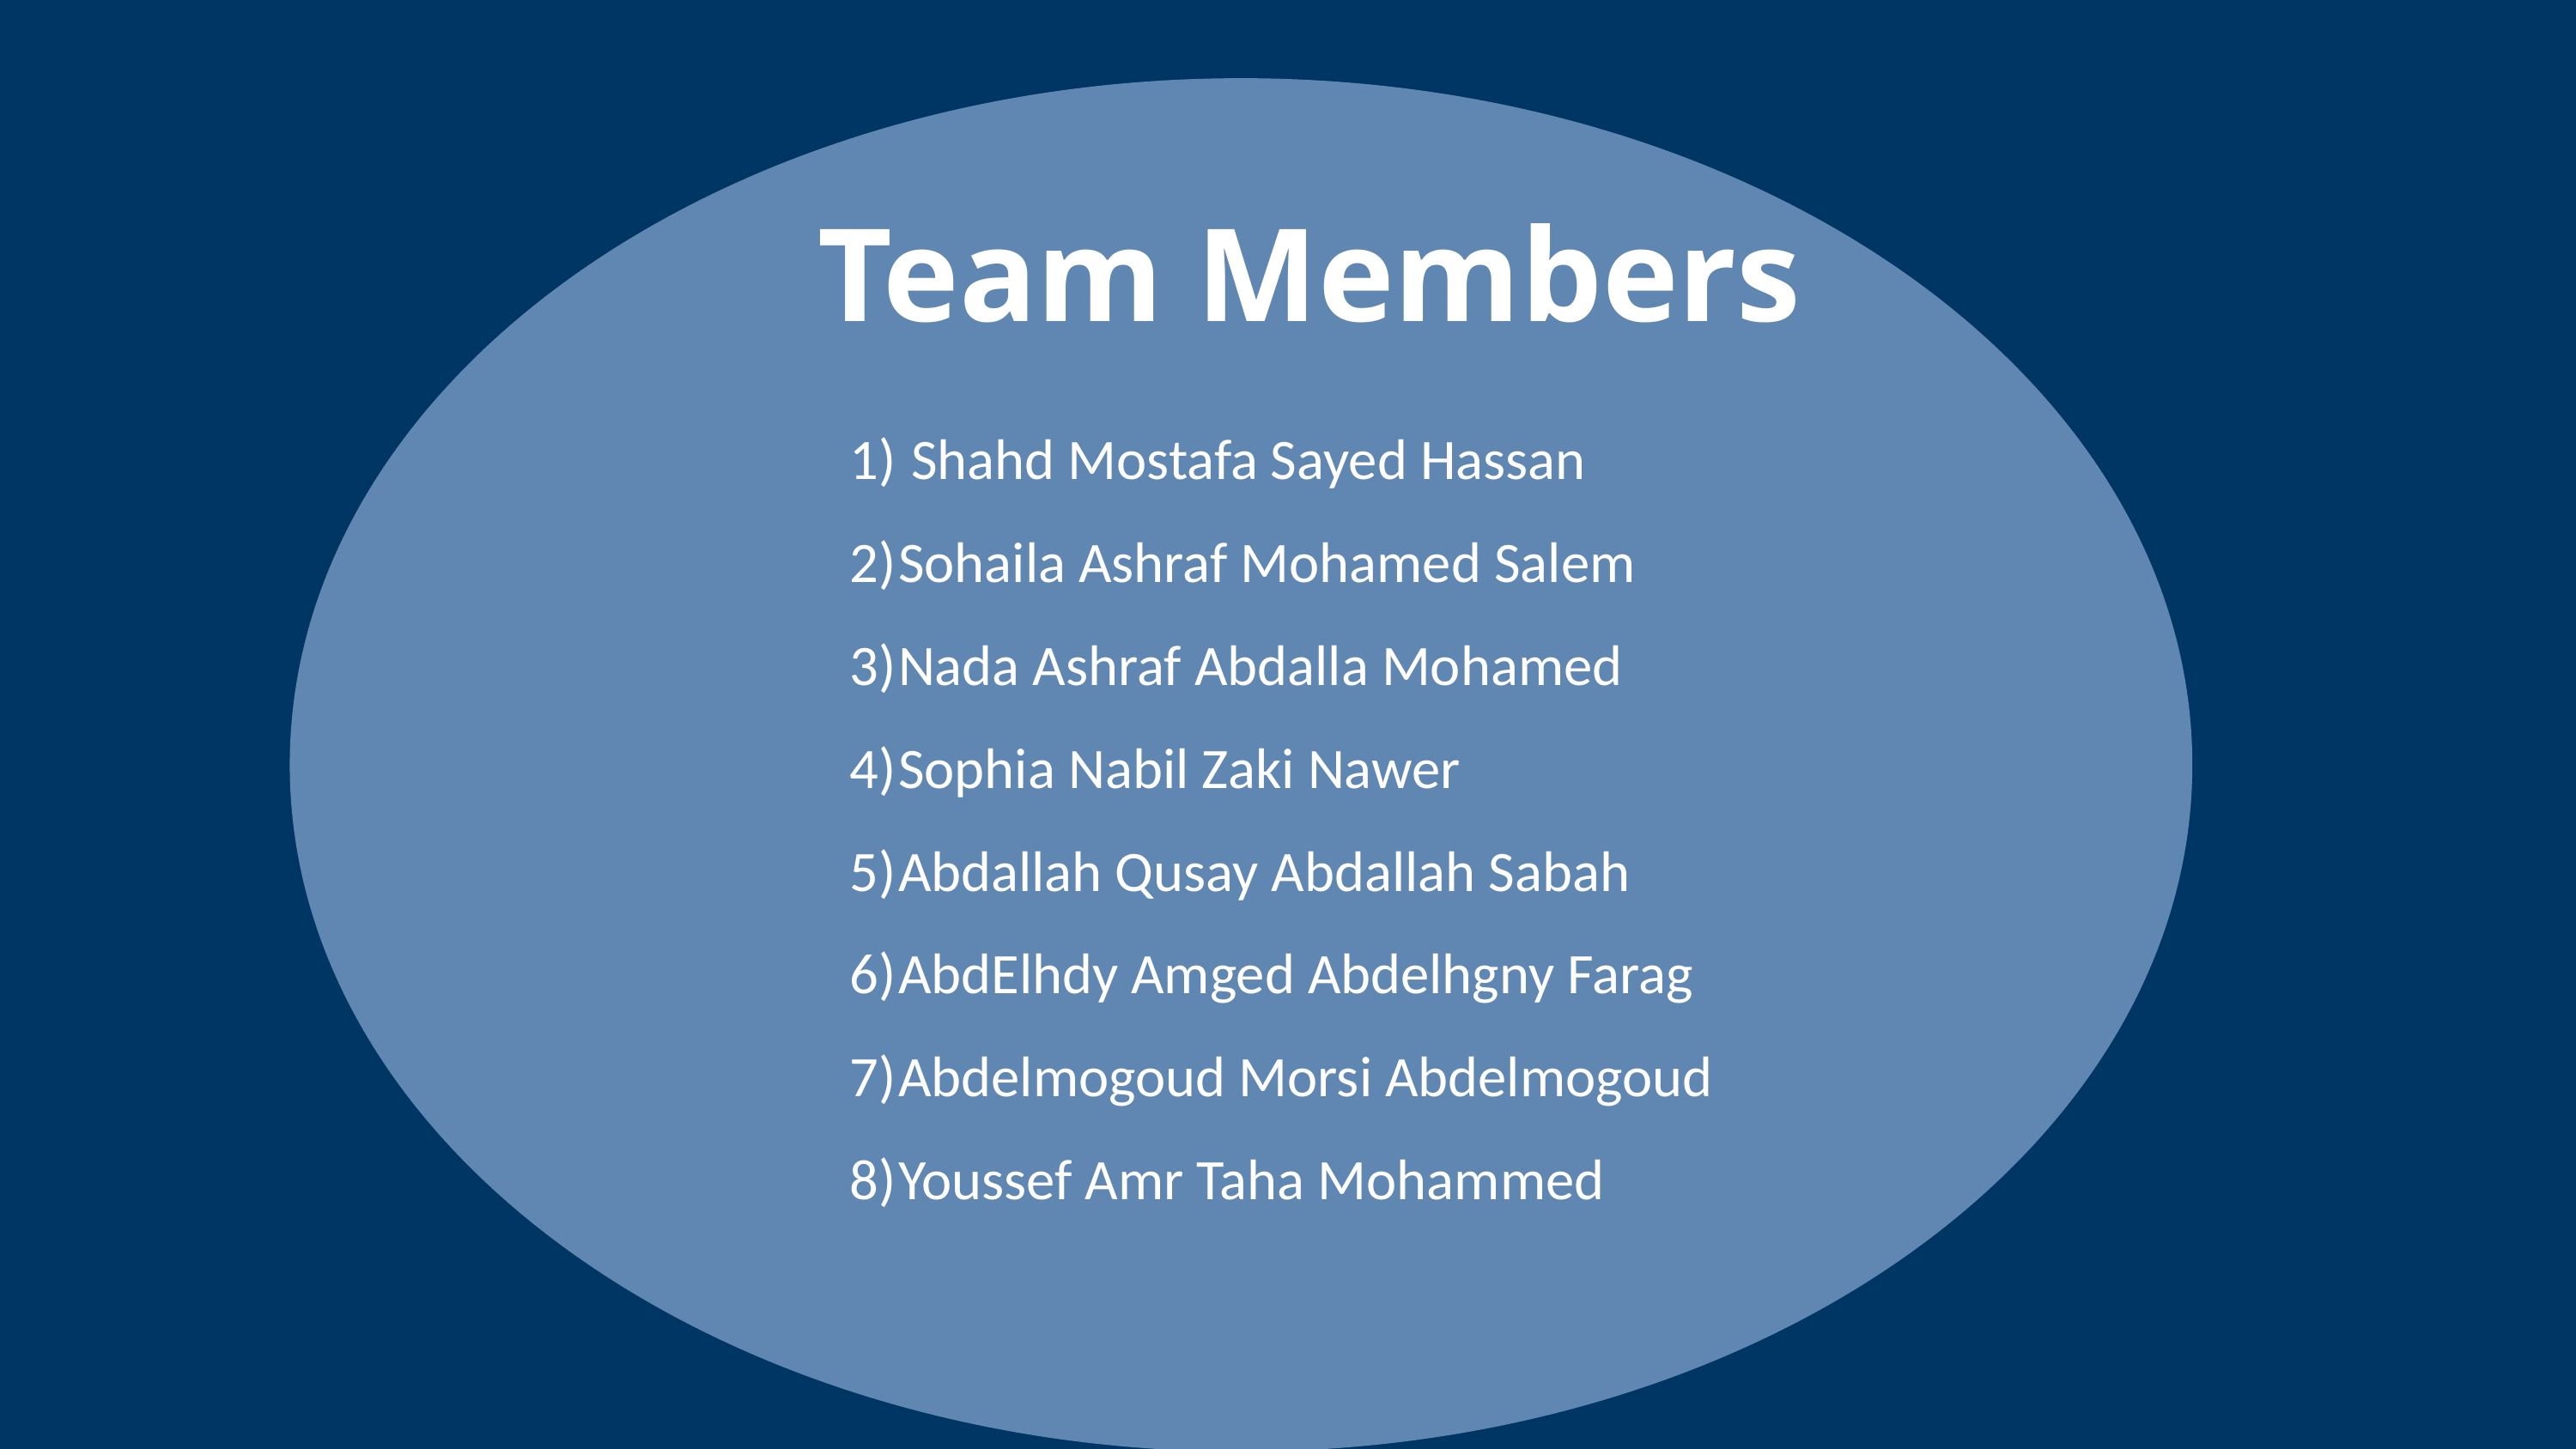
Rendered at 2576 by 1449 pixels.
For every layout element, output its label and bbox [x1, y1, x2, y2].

text_box [289, 26, 2193, 1449]
